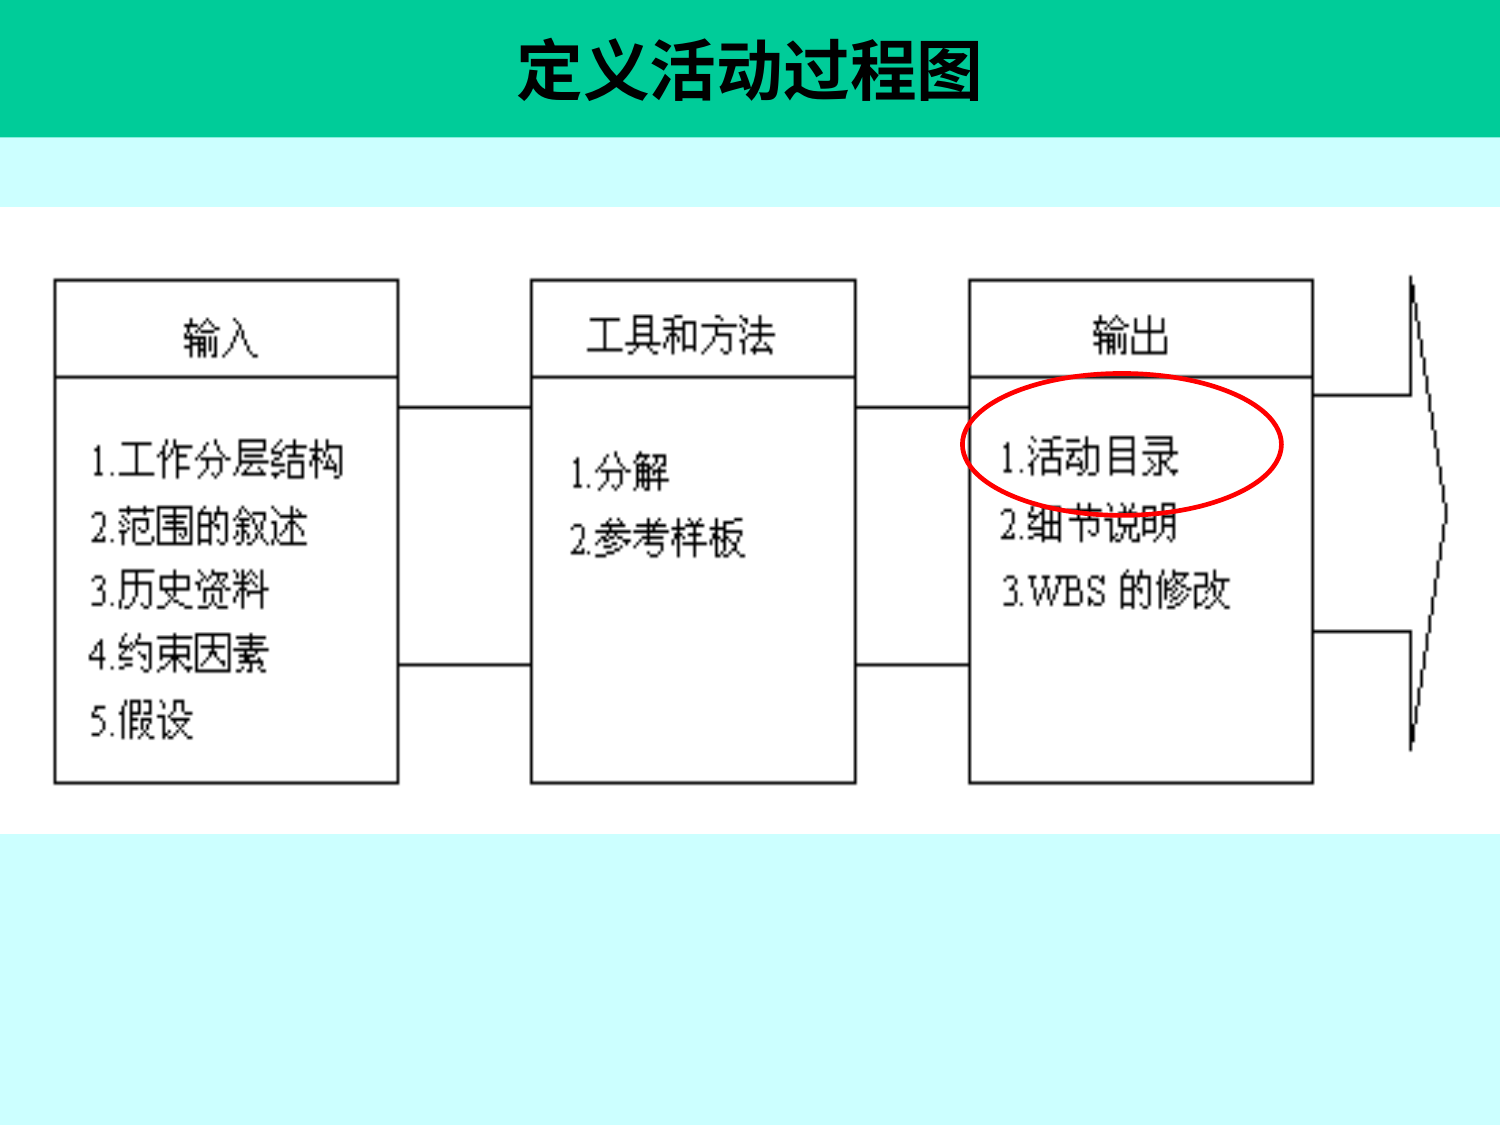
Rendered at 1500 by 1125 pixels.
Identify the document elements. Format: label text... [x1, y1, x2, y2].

picture [0, 207, 1500, 835]
title 定义活动过程图 [0, 0, 1500, 138]
